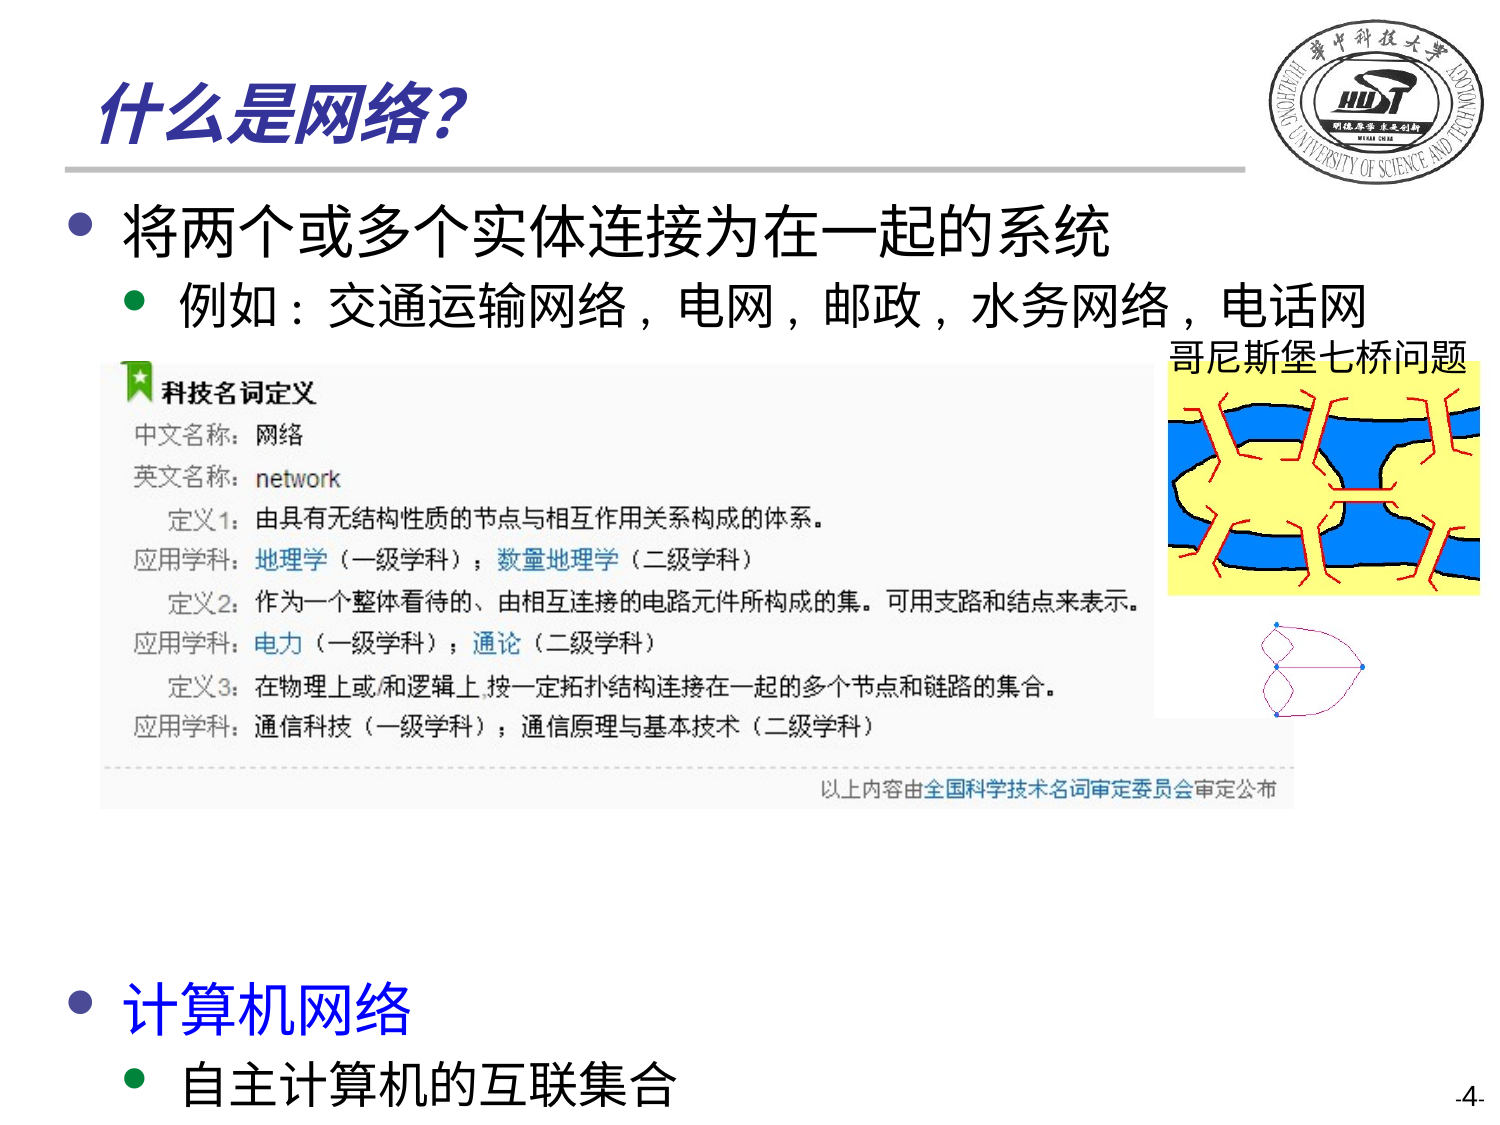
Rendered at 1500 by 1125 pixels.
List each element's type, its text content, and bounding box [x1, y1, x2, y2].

title 什么是网络？ [76, 42, 1315, 160]
picture [100, 361, 1500, 809]
text_box 哥尼斯堡七桥问题 [1153, 326, 1483, 360]
text_box -4- [1149, 1070, 1500, 1125]
list 将两个或多个实体连接为在一起的系统 例如: 交通运输网络, 电网, 邮政, 水务网络, 电话网 计算机网络 自主计算机的互联集合 互联网(Internet)是一个典型的计算机网络 [50, 187, 1500, 363]
picture [1257, 18, 1489, 185]
